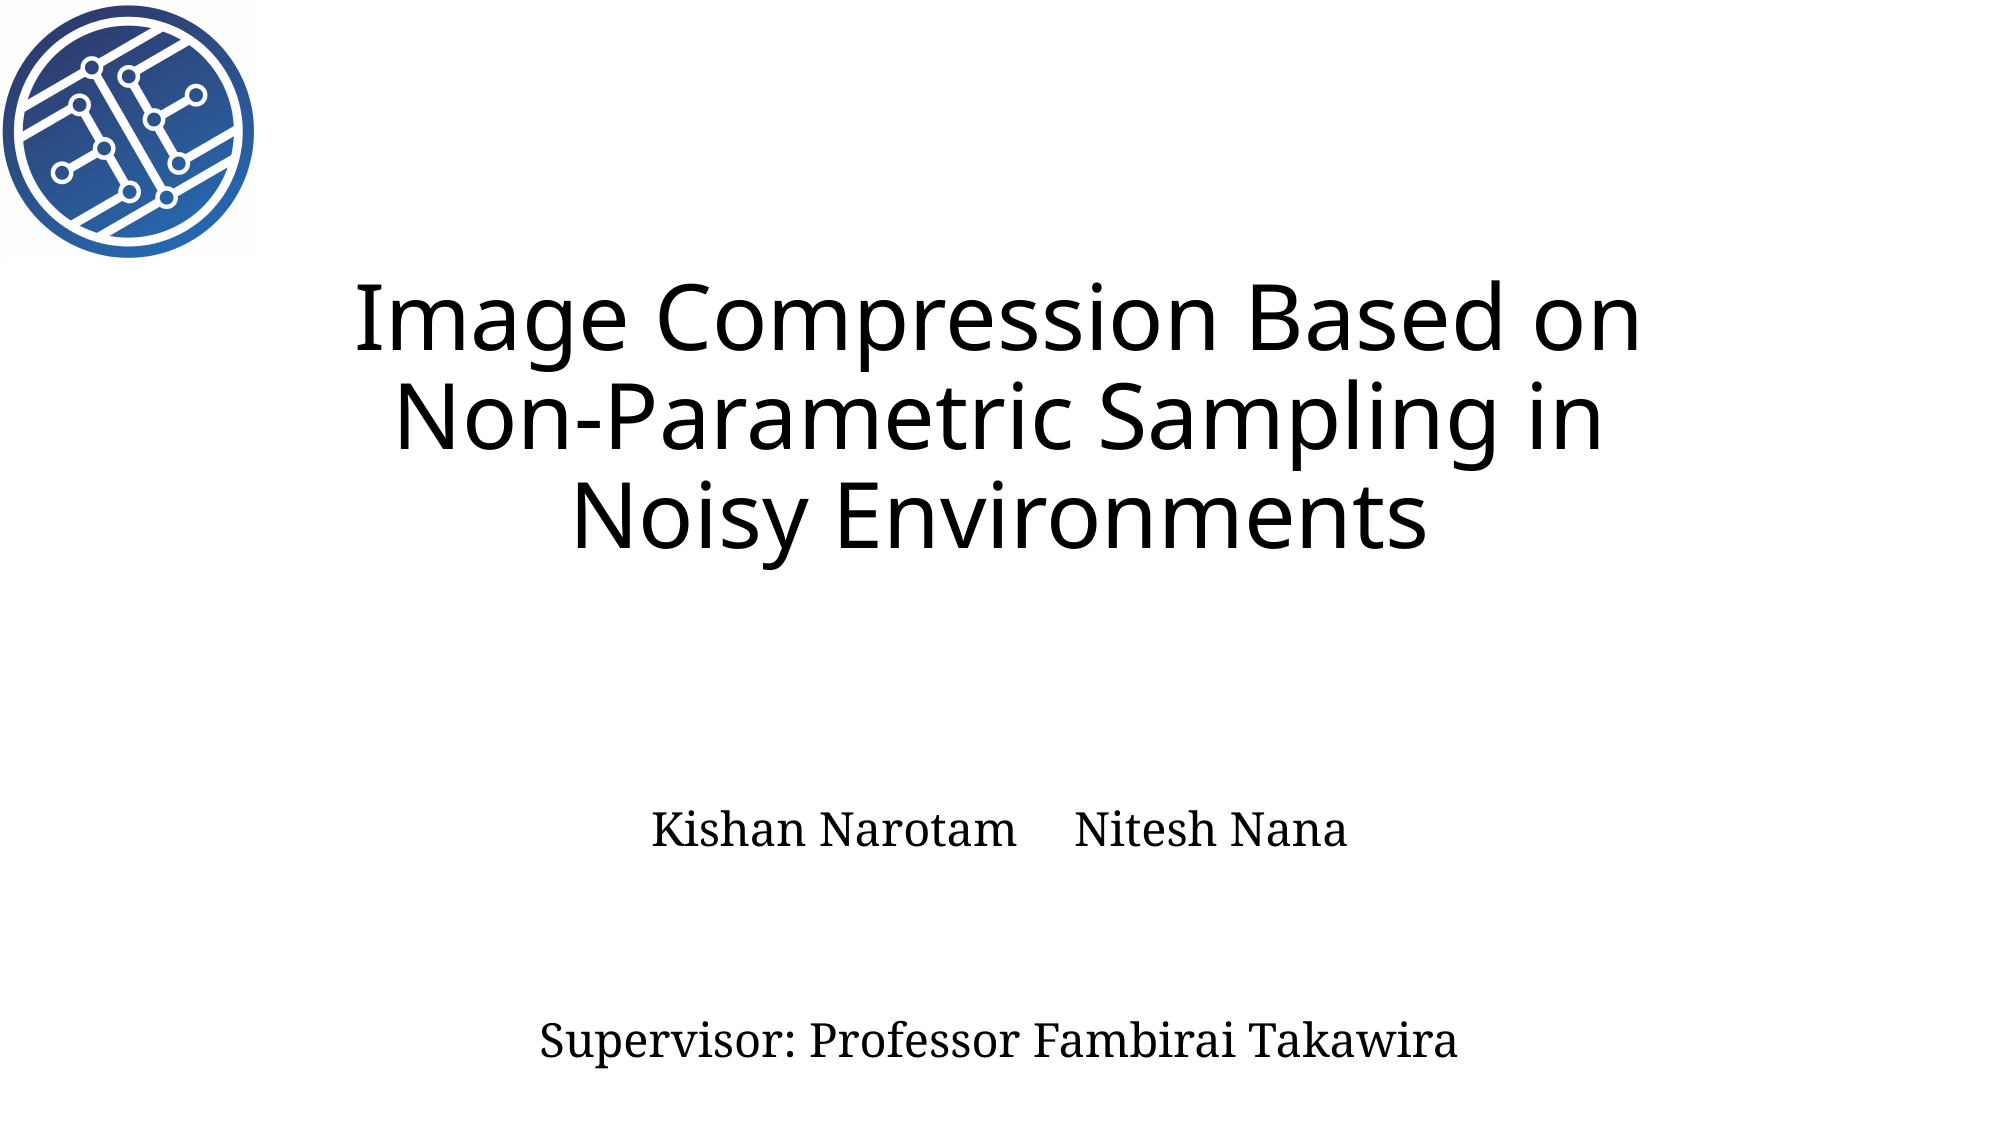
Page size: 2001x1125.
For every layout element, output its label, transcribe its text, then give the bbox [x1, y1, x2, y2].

subtitle Kishan Narotam Nitesh Nana Supervisor: Professor Fambirai Takawira [249, 798, 1750, 1112]
picture [0, 0, 257, 263]
title Image Compression Based on Non-Parametric Sampling in Noisy Environments [249, 262, 1750, 576]
